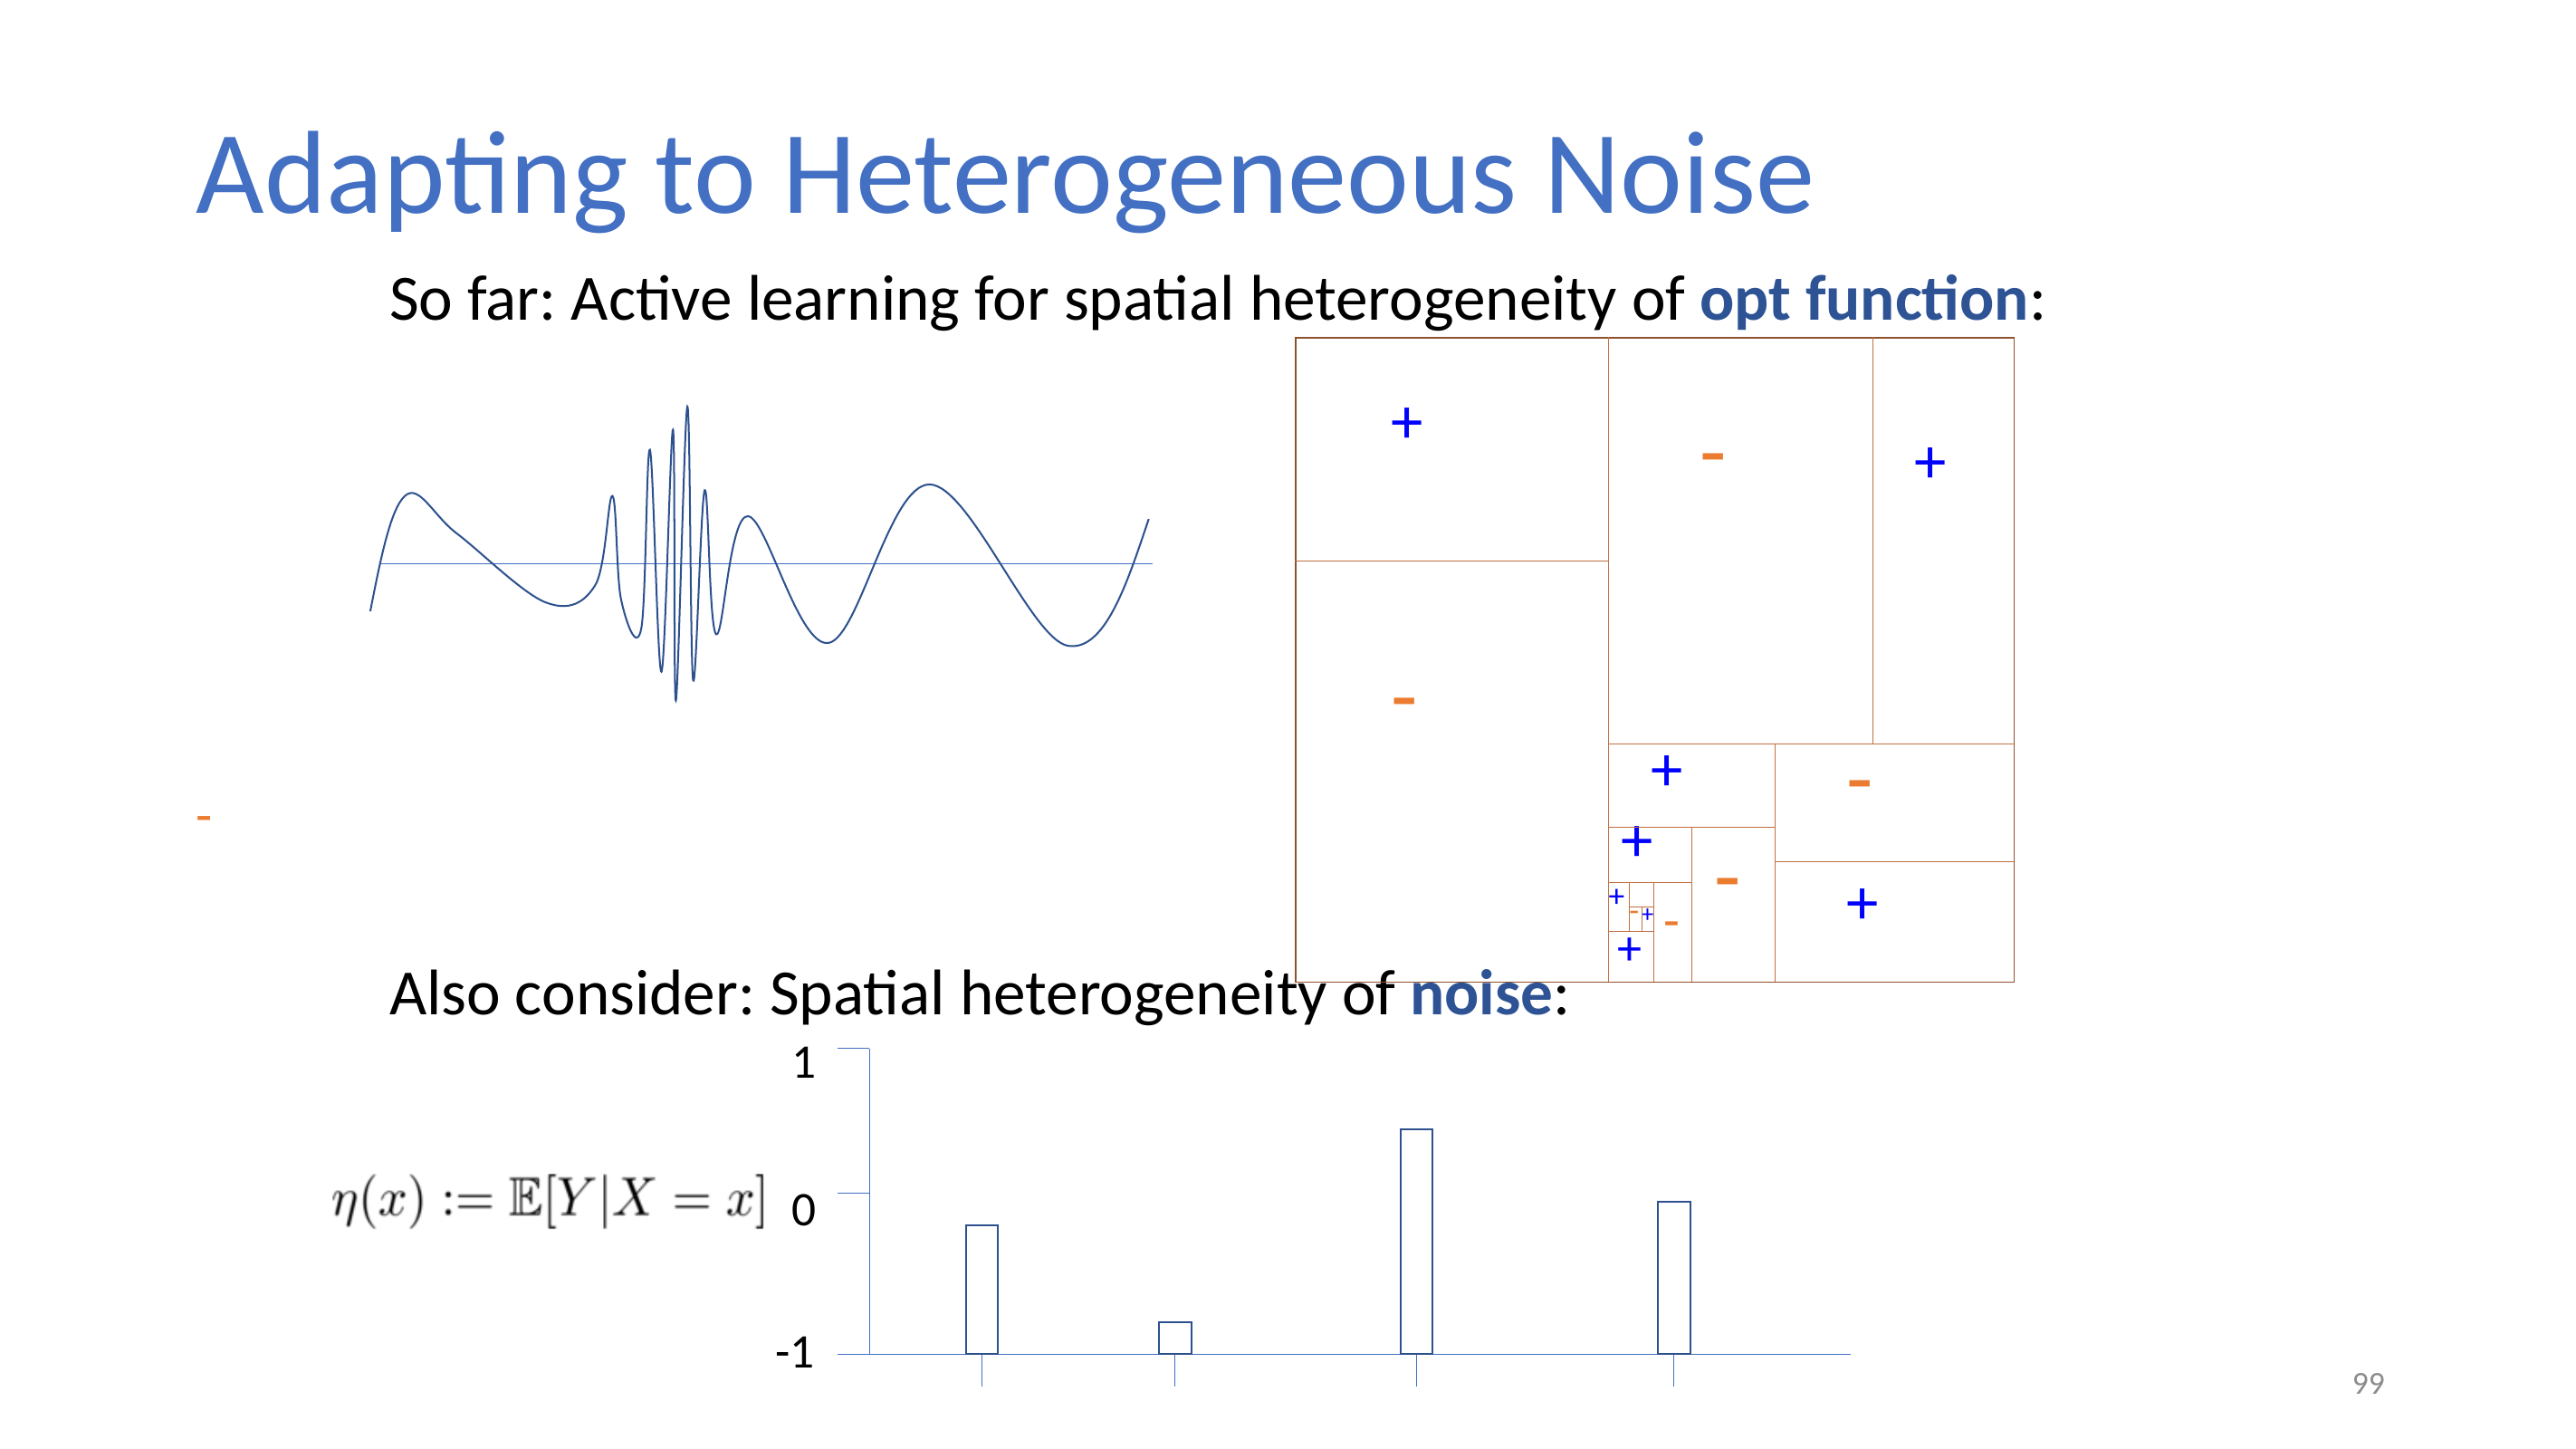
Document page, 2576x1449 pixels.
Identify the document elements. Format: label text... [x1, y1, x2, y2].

table_header + [1873, 339, 2014, 744]
table_cell [1630, 883, 1653, 907]
table_cell + [1609, 932, 1653, 982]
table_cell + [1609, 828, 1691, 882]
table_cell + [1609, 883, 1629, 931]
table_cell + [1642, 907, 1653, 931]
table_cell - [1297, 561, 1608, 982]
text_box Adapting to Heterogeneous Noise So far: Active learning for spatial heterogeneity of opt function: - Also consider: Spatial heterogeneity of noise: 1 0 -1 [196, 95, 2048, 1378]
table_cell - [1692, 828, 1775, 982]
slide_number 99 [1818, 1342, 2399, 1421]
table_cell - [1654, 883, 1691, 982]
picture [331, 1173, 765, 1231]
table_cell + [1776, 862, 2014, 982]
table_cell - [1630, 907, 1642, 931]
table_cell + [1609, 744, 1775, 827]
table_cell - [1776, 744, 2014, 861]
table_header - [1609, 339, 1872, 744]
table_header + [1297, 339, 1608, 561]
